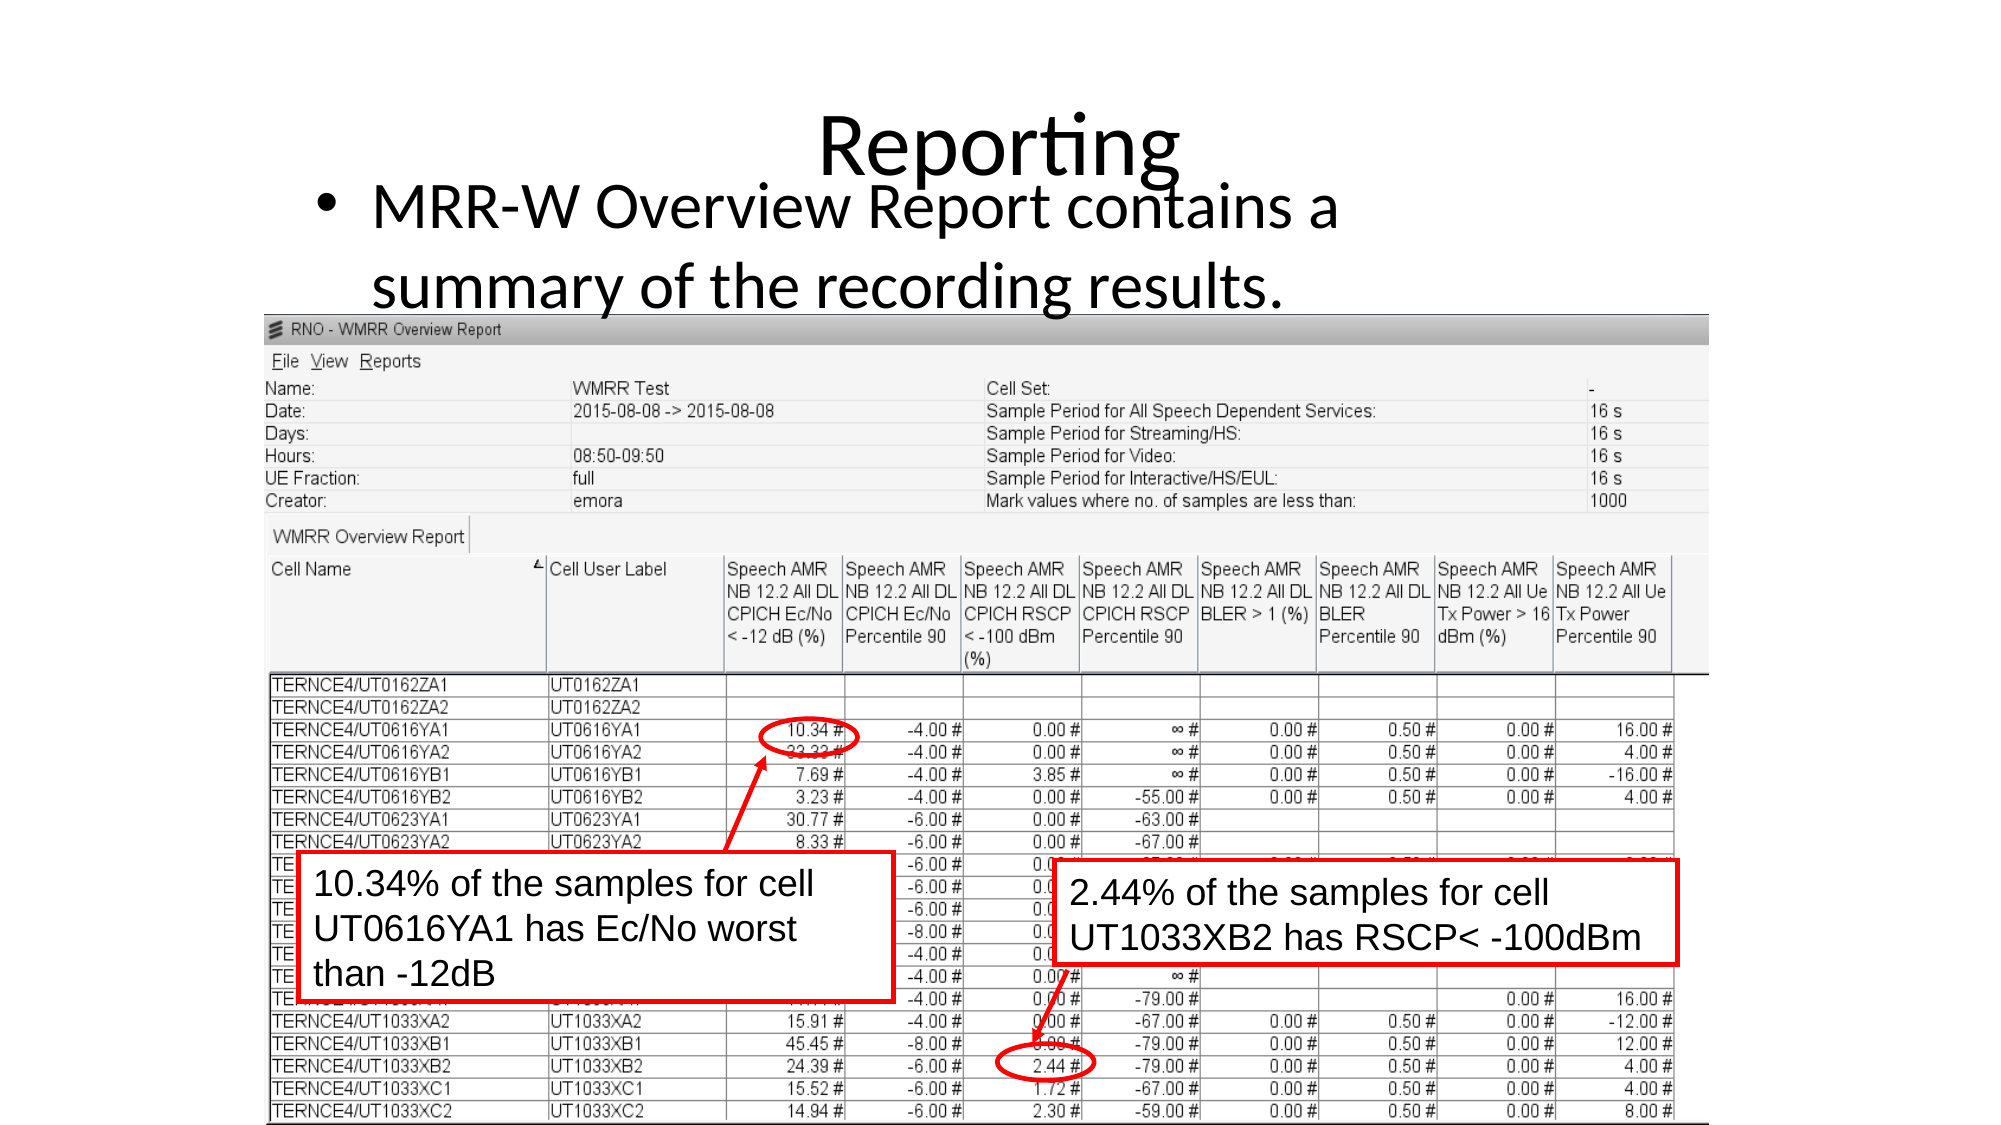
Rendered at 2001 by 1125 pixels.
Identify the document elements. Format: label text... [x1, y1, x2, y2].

list MRR-W Overview Report contains a summary of the recording results. [300, 153, 1623, 312]
picture [264, 314, 1709, 1125]
title Reporting [99, 45, 1900, 233]
